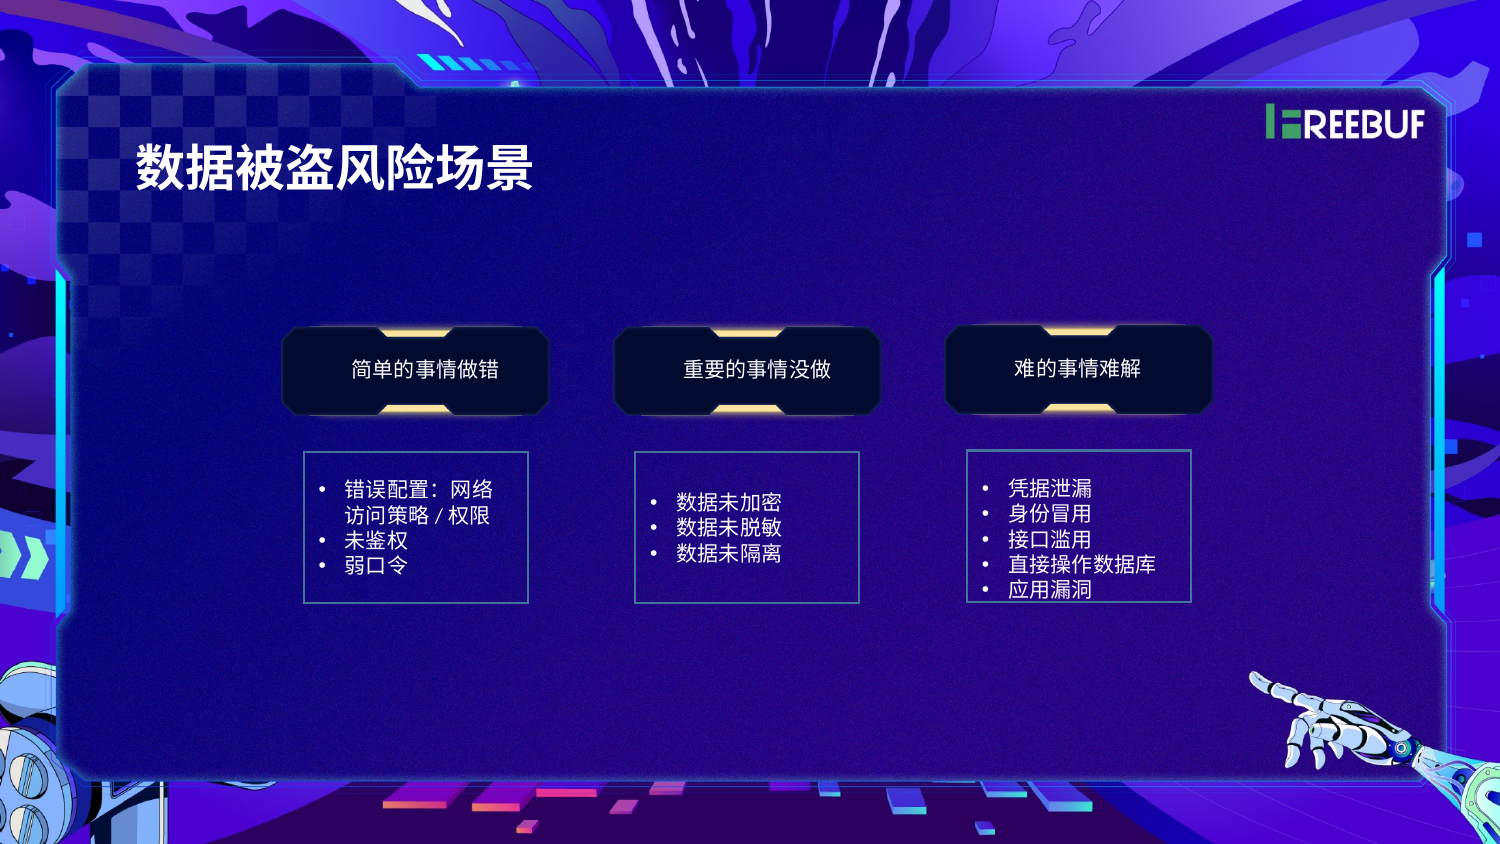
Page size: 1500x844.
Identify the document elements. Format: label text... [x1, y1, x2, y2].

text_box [944, 318, 1214, 421]
text_box 数据被盗风险场景 [120, 136, 1500, 233]
text_box 凭据泄漏 身份冒用 接口滥用 直接操作数据库 应用漏洞 [966, 449, 1192, 603]
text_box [281, 319, 550, 422]
text_box 错误配置：网络访问策略/权限 未鉴权 弱口令 [303, 451, 529, 604]
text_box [613, 319, 882, 422]
picture [0, 0, 1500, 844]
text_box 数据未加密 数据未脱敏 数据未隔离 [634, 451, 860, 604]
